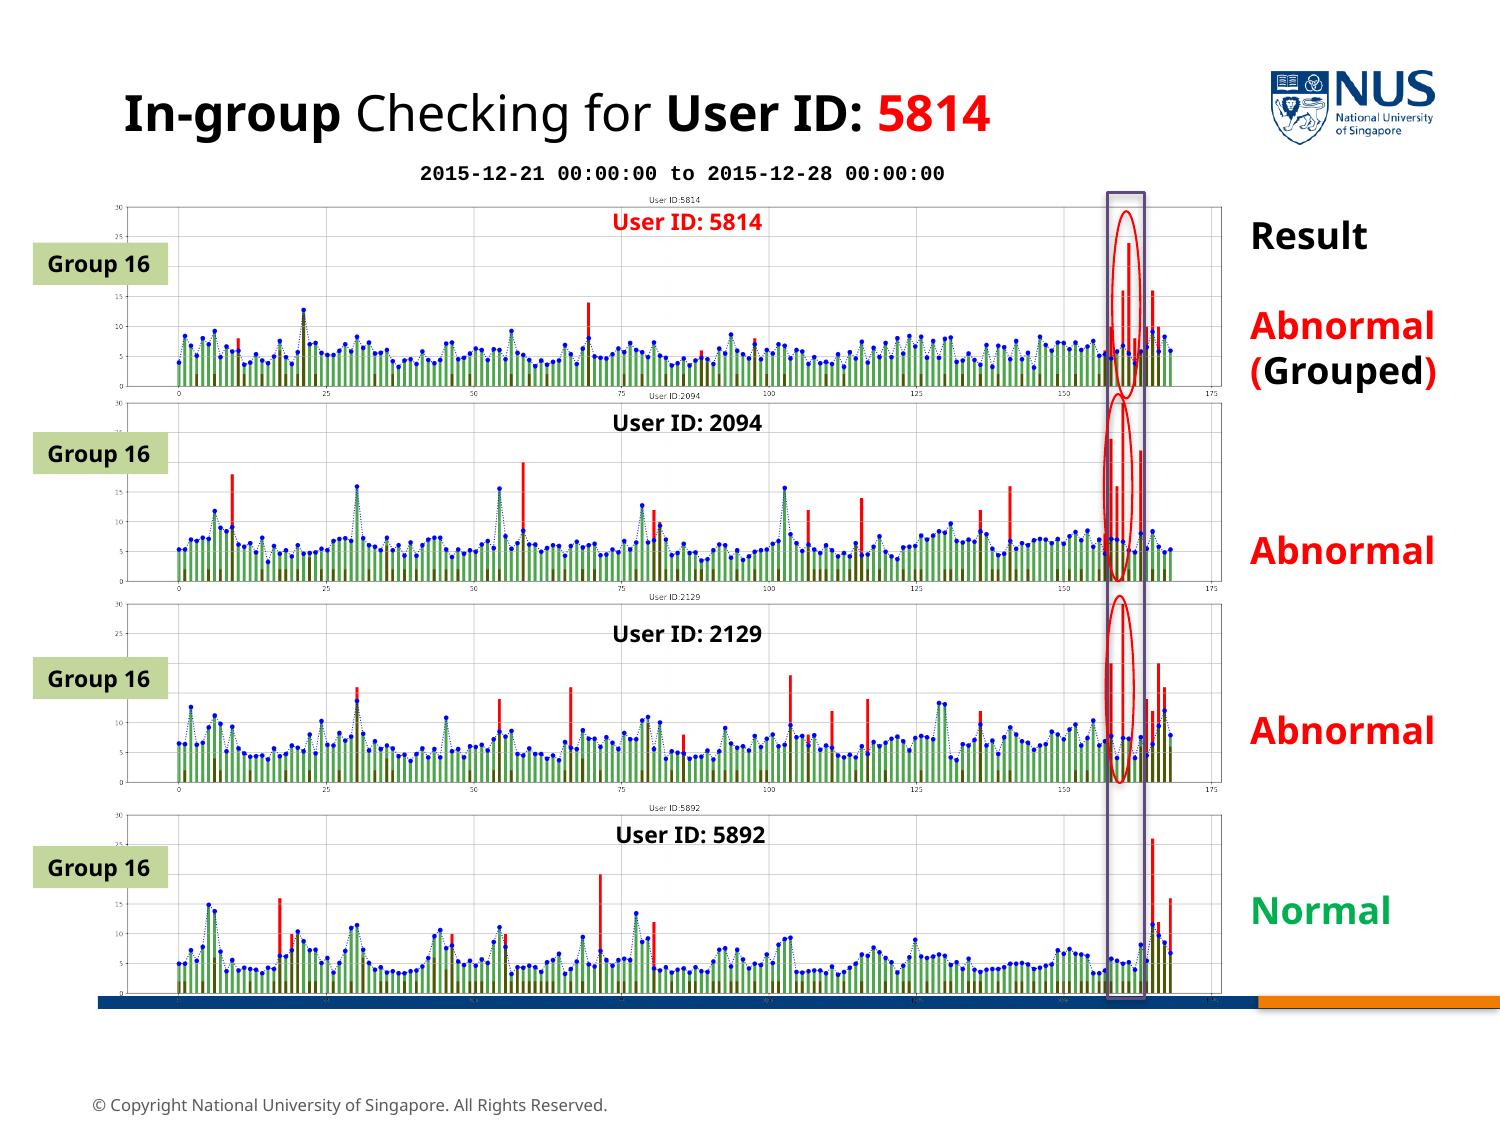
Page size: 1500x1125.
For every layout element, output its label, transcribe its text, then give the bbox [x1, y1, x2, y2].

picture [97, 800, 1235, 1010]
text_box Group 16 [32, 846, 104, 889]
text_box Group 16 [32, 242, 104, 285]
text_box 2015-12-21 00:00:00 to 2015-12-28 00:00:00 [419, 159, 946, 186]
text_box Group 16 [32, 657, 104, 700]
text_box Group 16 [32, 432, 104, 475]
text_box In-group Checking for User ID: 5814 [110, 73, 1059, 191]
picture [109, 192, 1226, 799]
text_box Result Abnormal (Grouped) Abnormal Abnormal Normal [1235, 204, 1500, 1030]
picture [1259, 57, 1441, 152]
